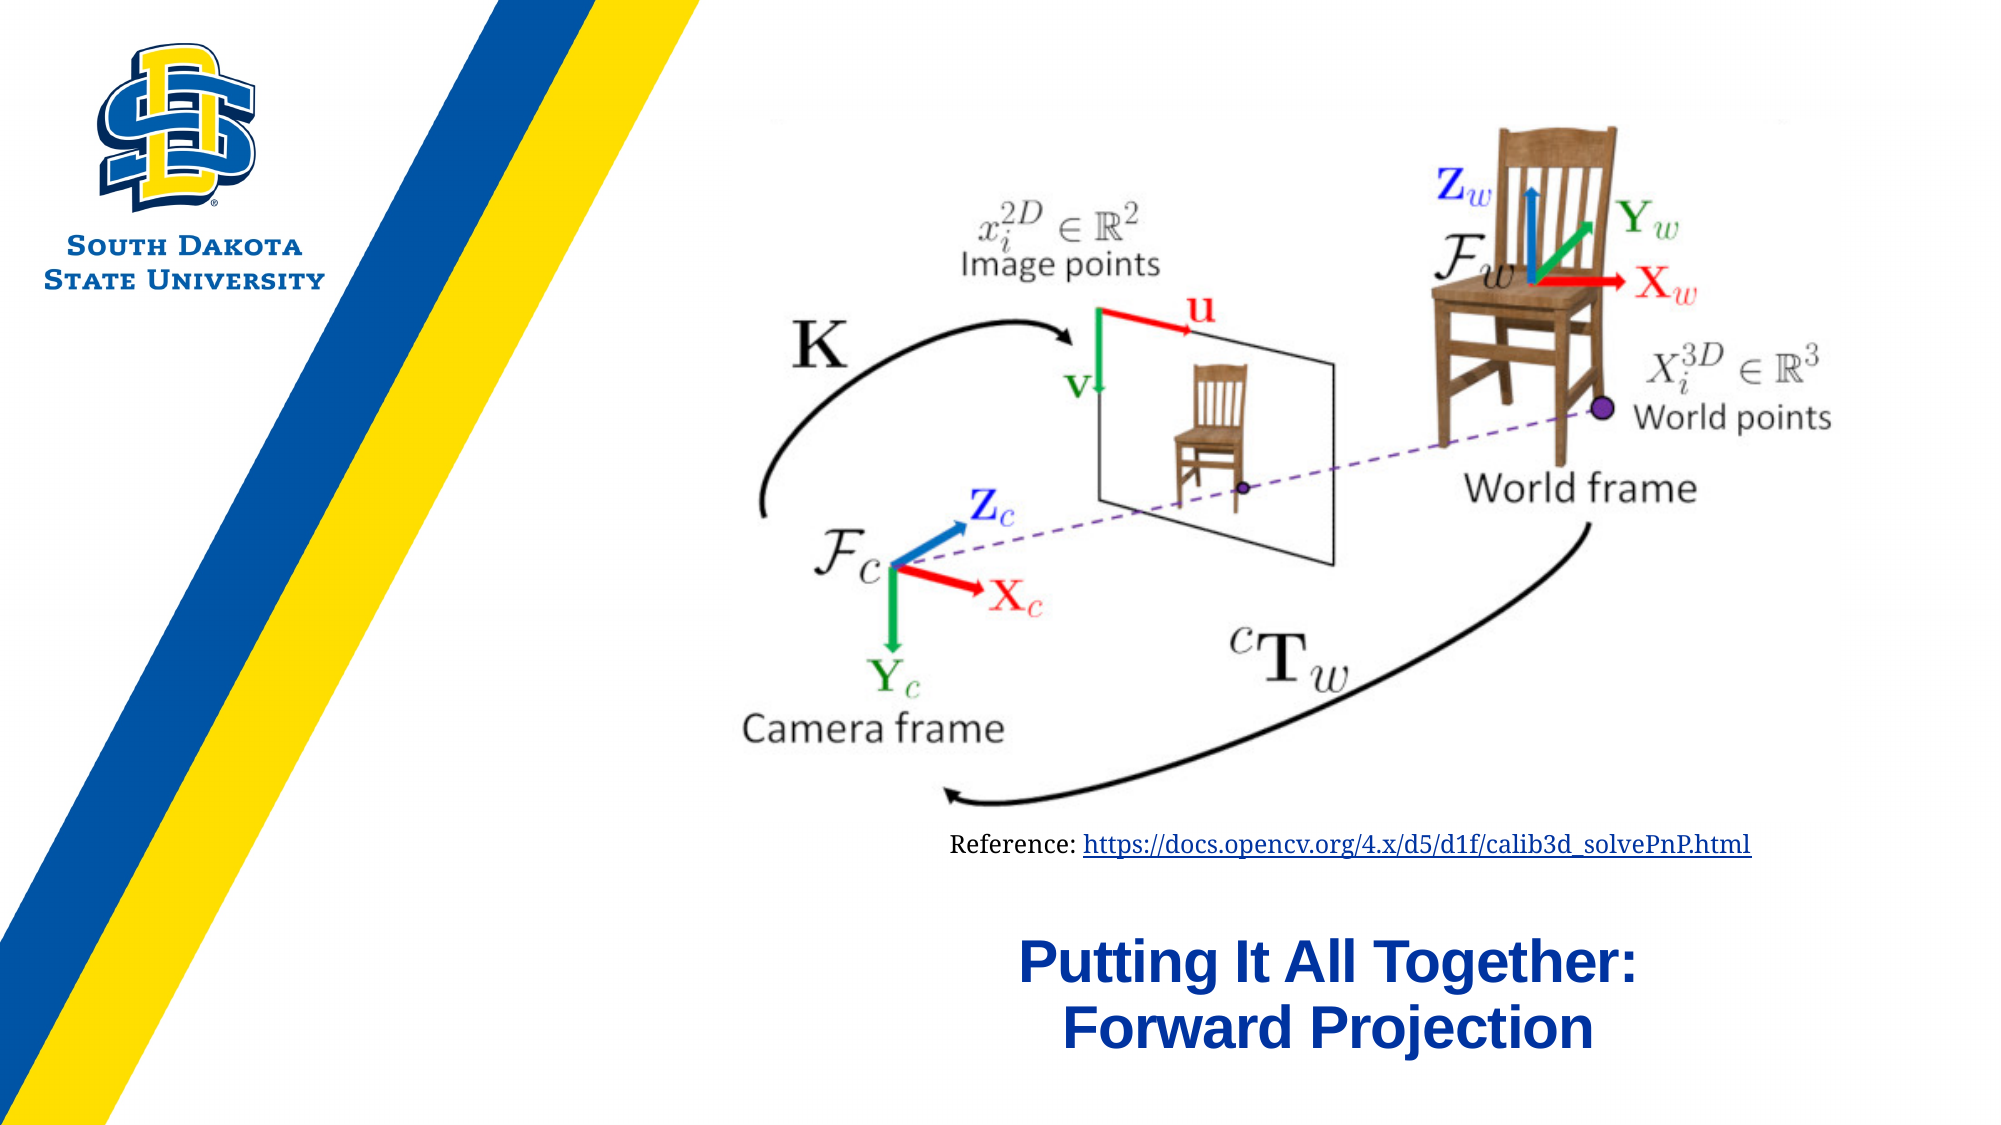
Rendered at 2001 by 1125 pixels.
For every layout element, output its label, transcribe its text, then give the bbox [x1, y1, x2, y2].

title Putting It All Together: Forward Projection [731, 921, 1927, 1069]
text_box Reference: https://docs.opencv.org/4.x/d5/d1f/calib3d_solvePnP.html [756, 821, 1952, 871]
picture [0, 0, 2000, 1125]
